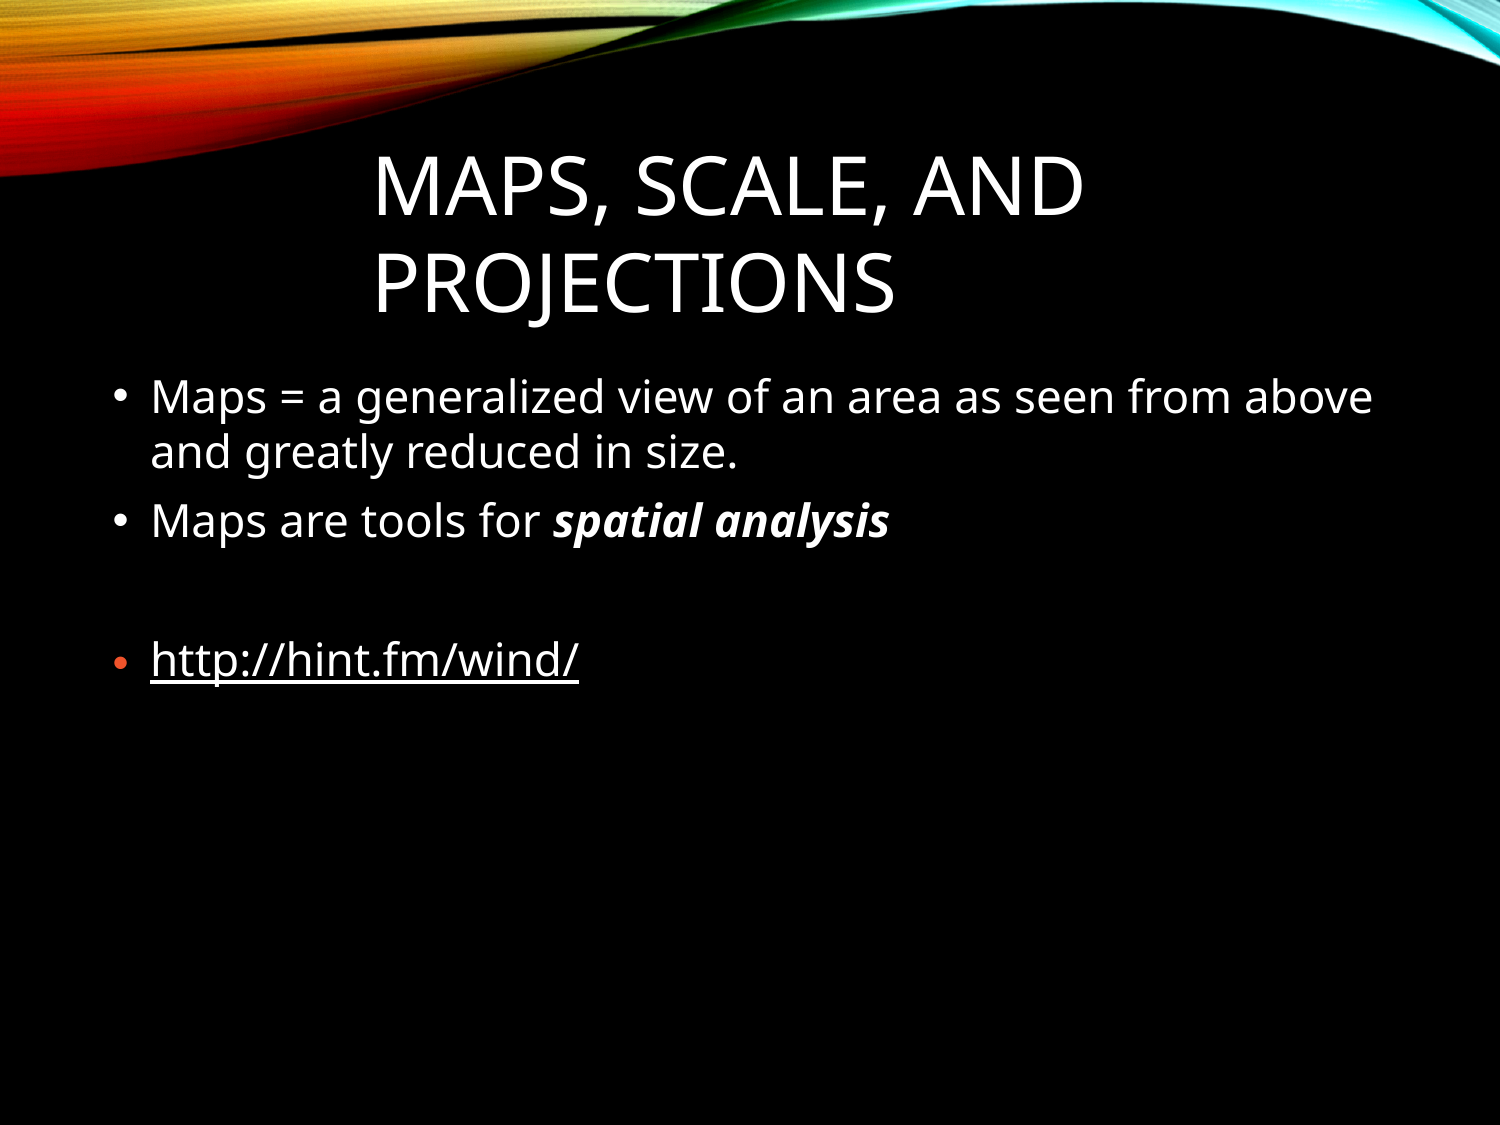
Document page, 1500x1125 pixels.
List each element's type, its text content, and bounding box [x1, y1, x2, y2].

list Maps = a generalized view of an area as seen from above and greatly reduced in size. Maps are tools for spatial analysis http://hint.fm/wind/ [97, 360, 1403, 1028]
title Maps, Scale, and Projections [356, 125, 1403, 338]
picture [0, 0, 1500, 178]
